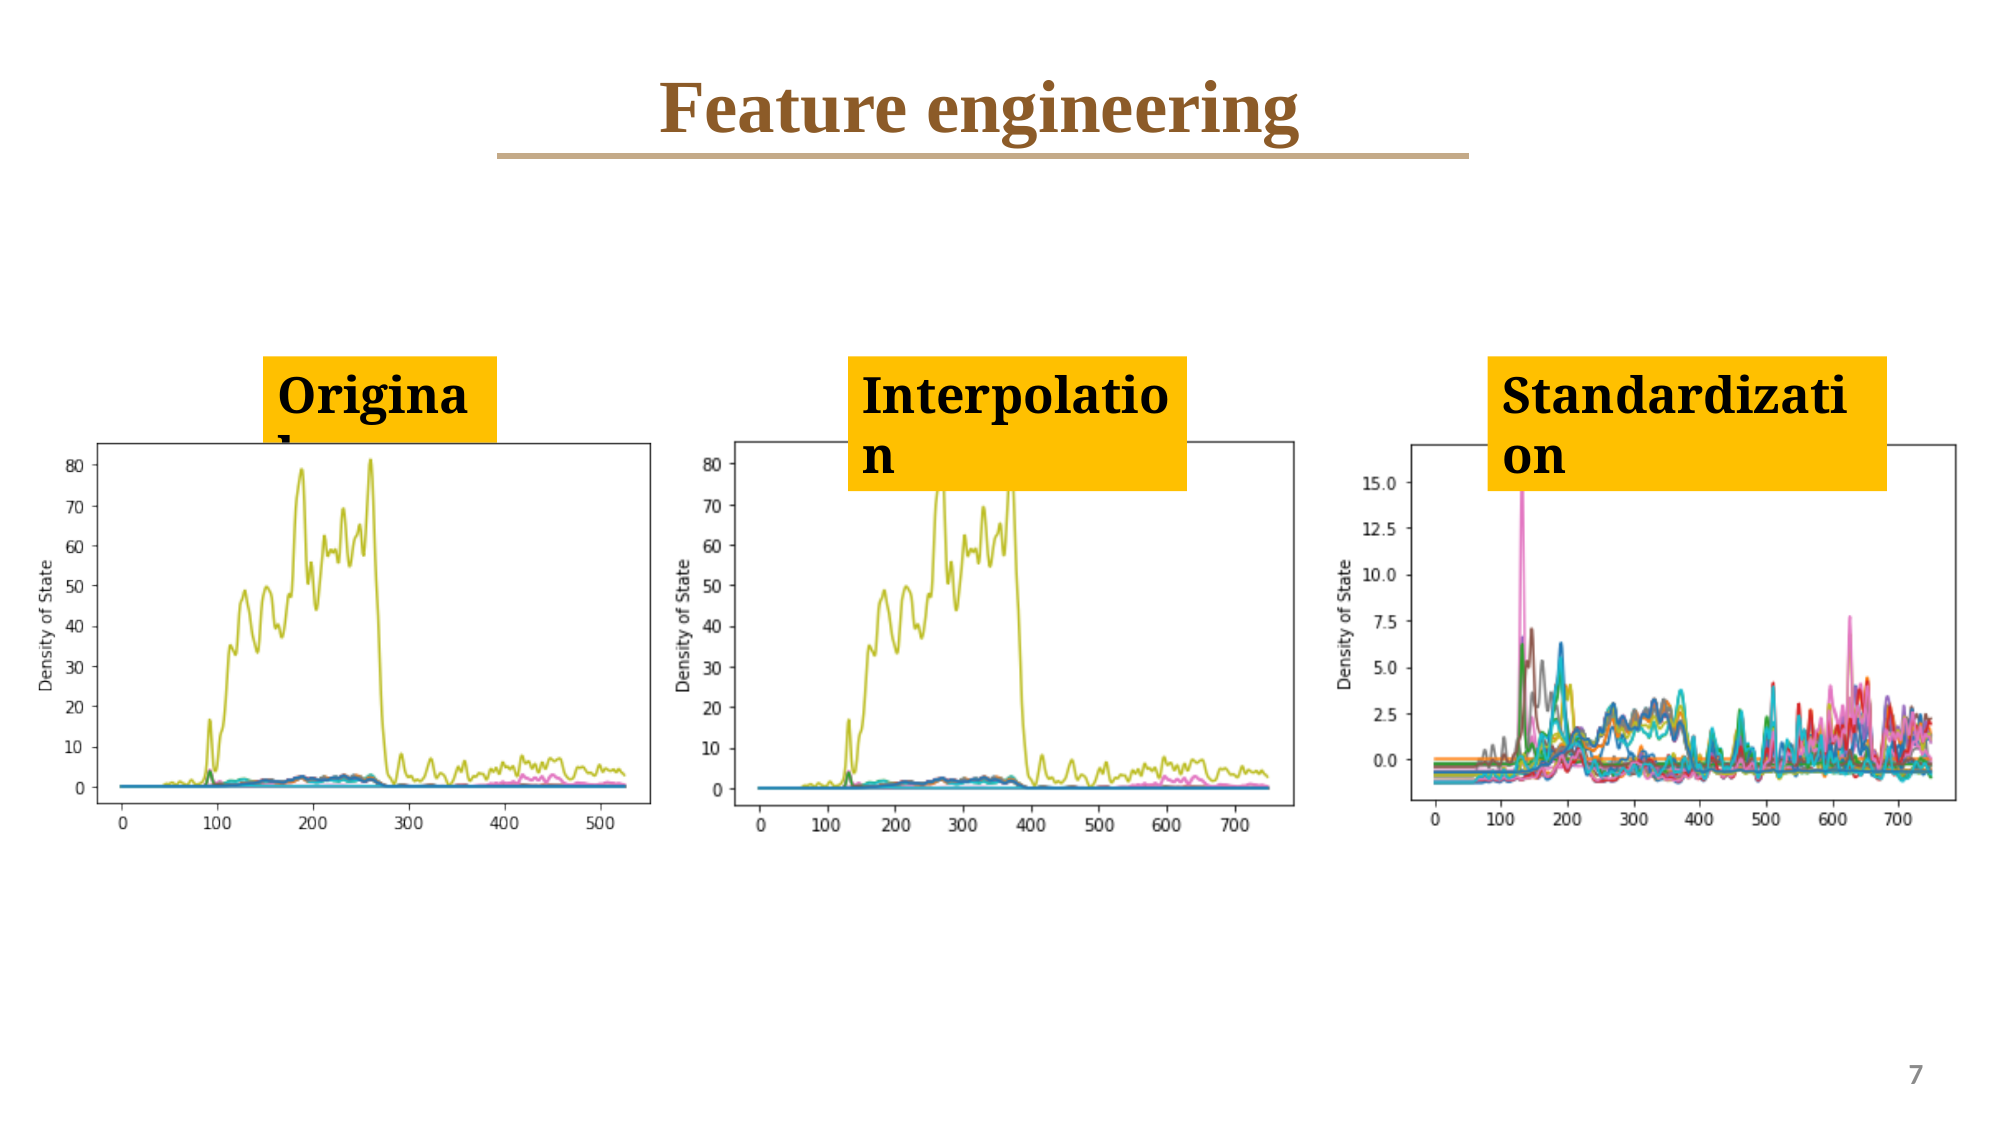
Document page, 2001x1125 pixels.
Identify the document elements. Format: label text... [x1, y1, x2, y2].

text_box Original [263, 356, 497, 433]
text_box Standardization [1487, 356, 1887, 438]
picture [1334, 438, 1965, 837]
slide_number 7 [1835, 1042, 1939, 1103]
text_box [496, 49, 1470, 156]
picture [29, 433, 660, 843]
picture [670, 434, 1301, 842]
text_box Interpolation [848, 356, 1187, 434]
